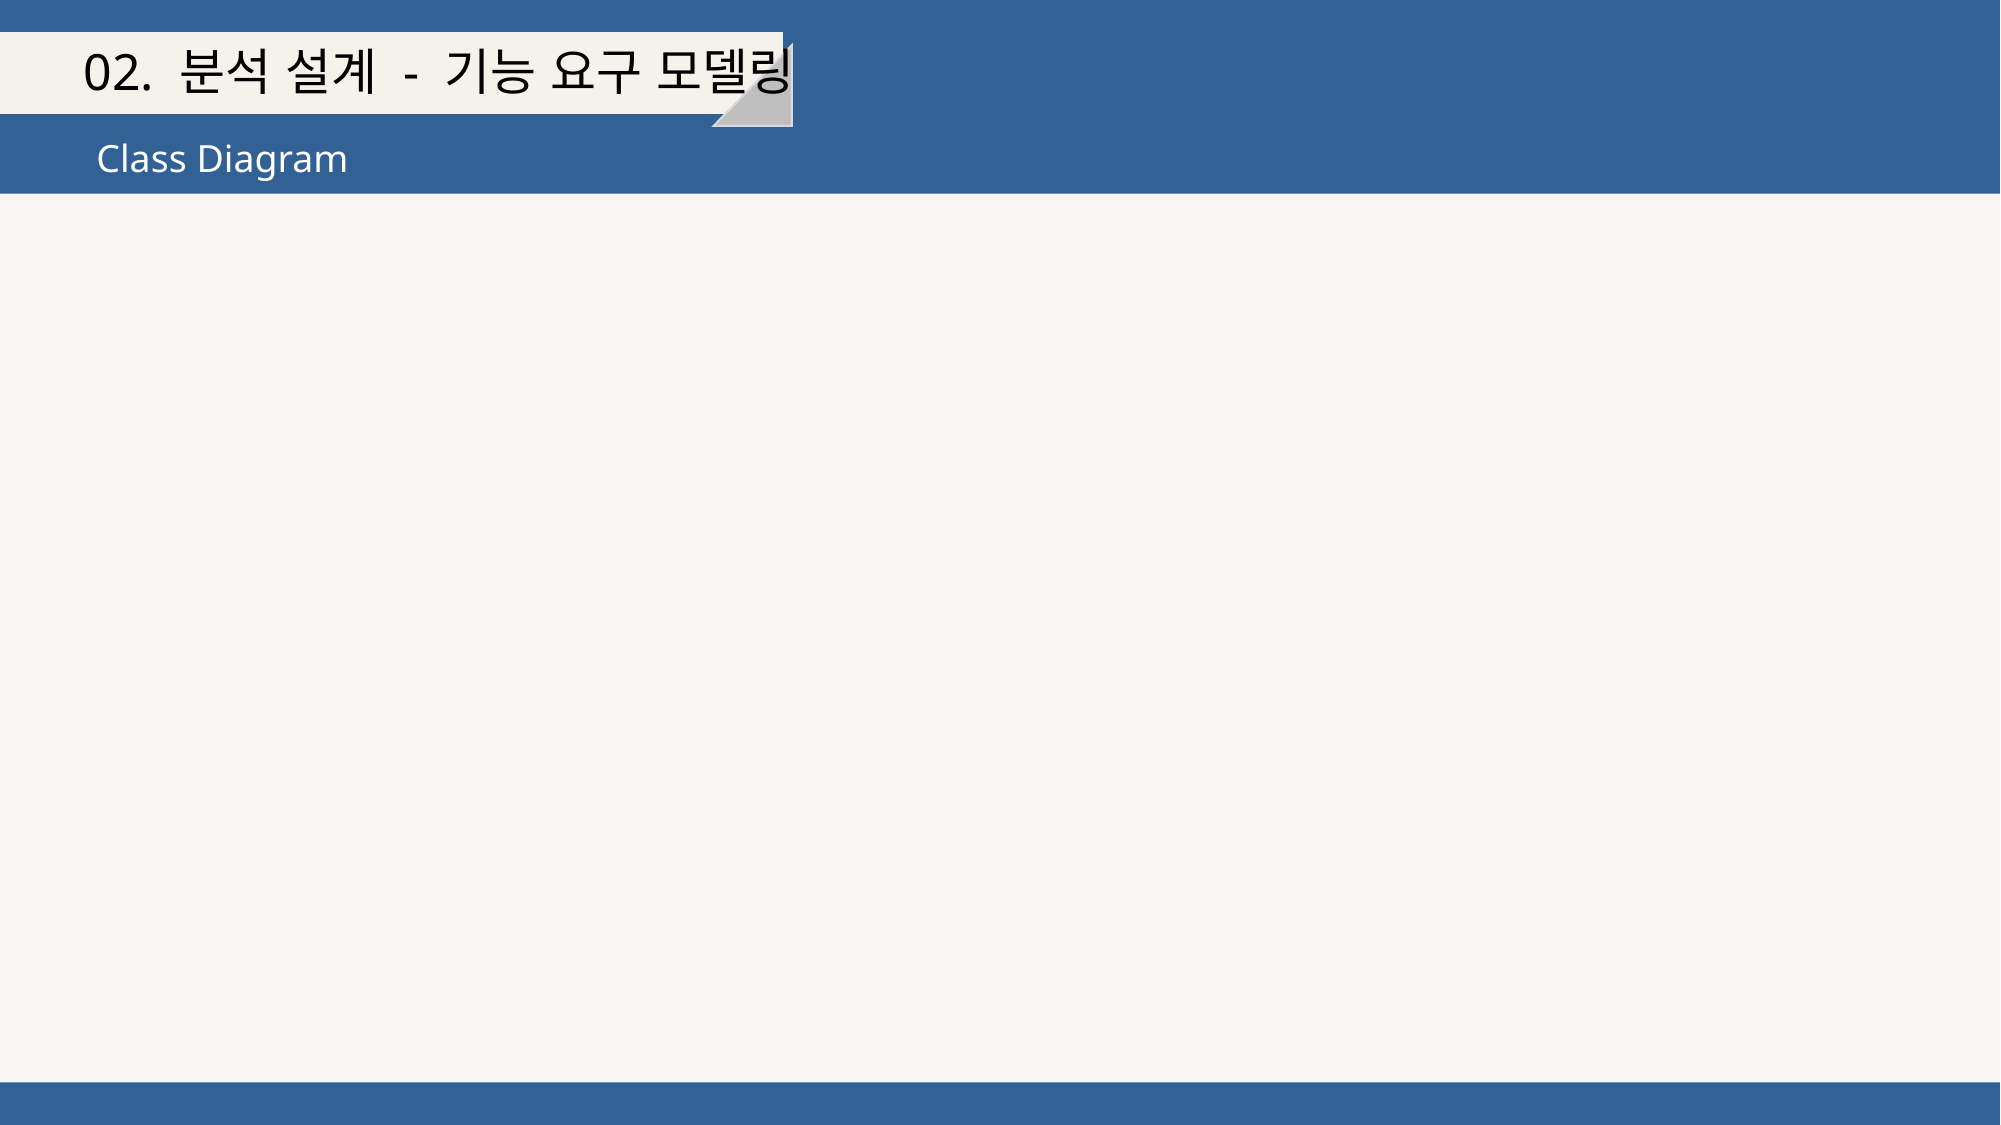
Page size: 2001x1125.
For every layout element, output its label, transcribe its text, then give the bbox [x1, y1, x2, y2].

text_box [0, 192, 2000, 1084]
text_box 02. 분석 설계 - 기능 요구 모델링 [68, 32, 810, 108]
text_box [711, 108, 793, 127]
text_box Class Diagram [81, 127, 364, 188]
text_box [0, 32, 728, 114]
